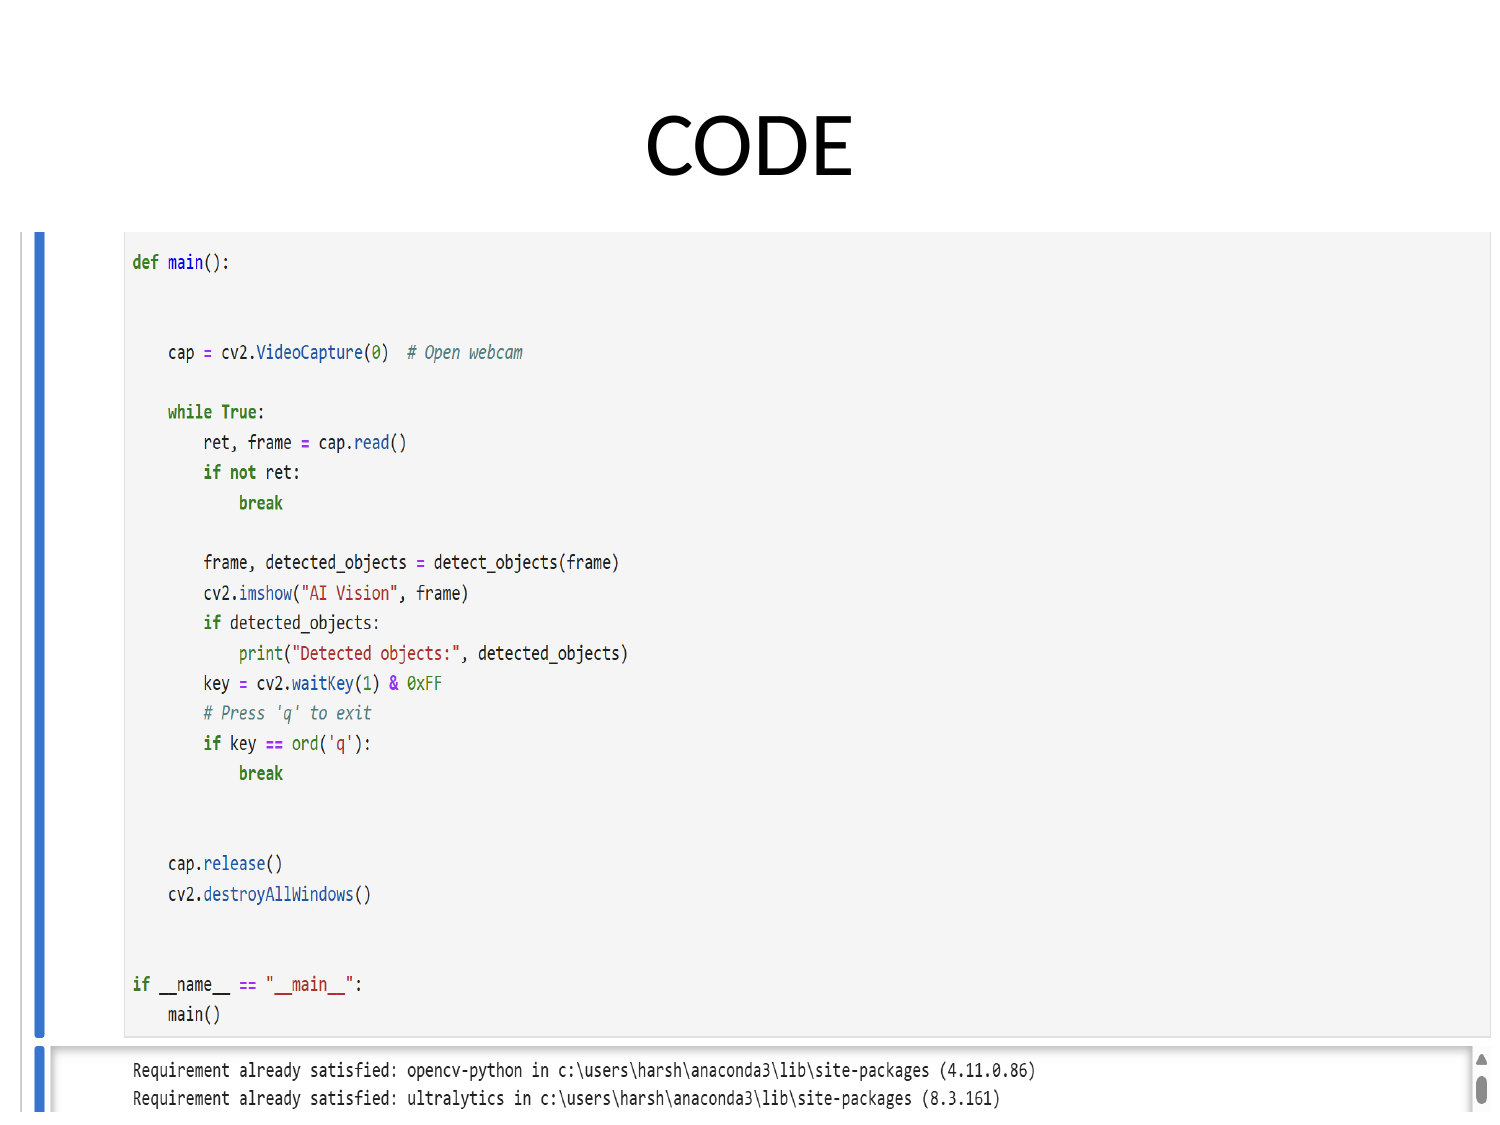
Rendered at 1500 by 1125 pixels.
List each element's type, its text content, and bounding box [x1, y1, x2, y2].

title CODE [75, 45, 1425, 230]
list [19, 232, 1500, 1112]
